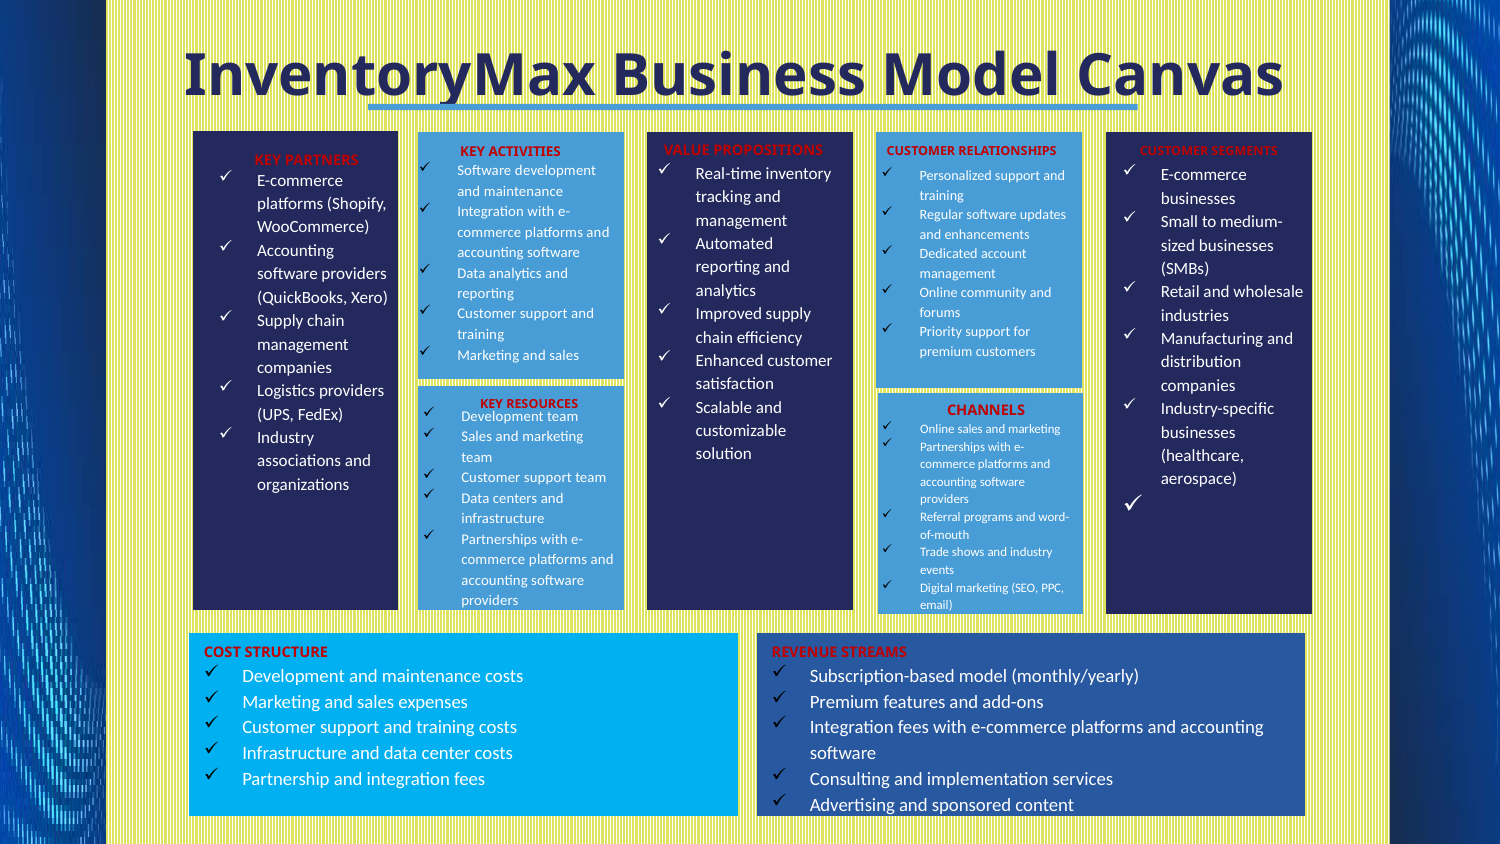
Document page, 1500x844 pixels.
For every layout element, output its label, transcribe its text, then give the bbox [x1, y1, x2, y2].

text_box InventoryMax Business Model Canvas [153, 0, 1316, 107]
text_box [1105, 132, 1313, 614]
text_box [417, 131, 625, 380]
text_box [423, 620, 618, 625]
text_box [188, 632, 739, 816]
picture [0, 0, 110, 844]
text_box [877, 393, 1084, 614]
picture [1384, 0, 1500, 844]
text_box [875, 132, 1083, 388]
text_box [756, 632, 1306, 816]
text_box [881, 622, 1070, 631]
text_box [192, 131, 399, 611]
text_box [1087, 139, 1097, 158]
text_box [647, 131, 854, 611]
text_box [417, 385, 625, 611]
